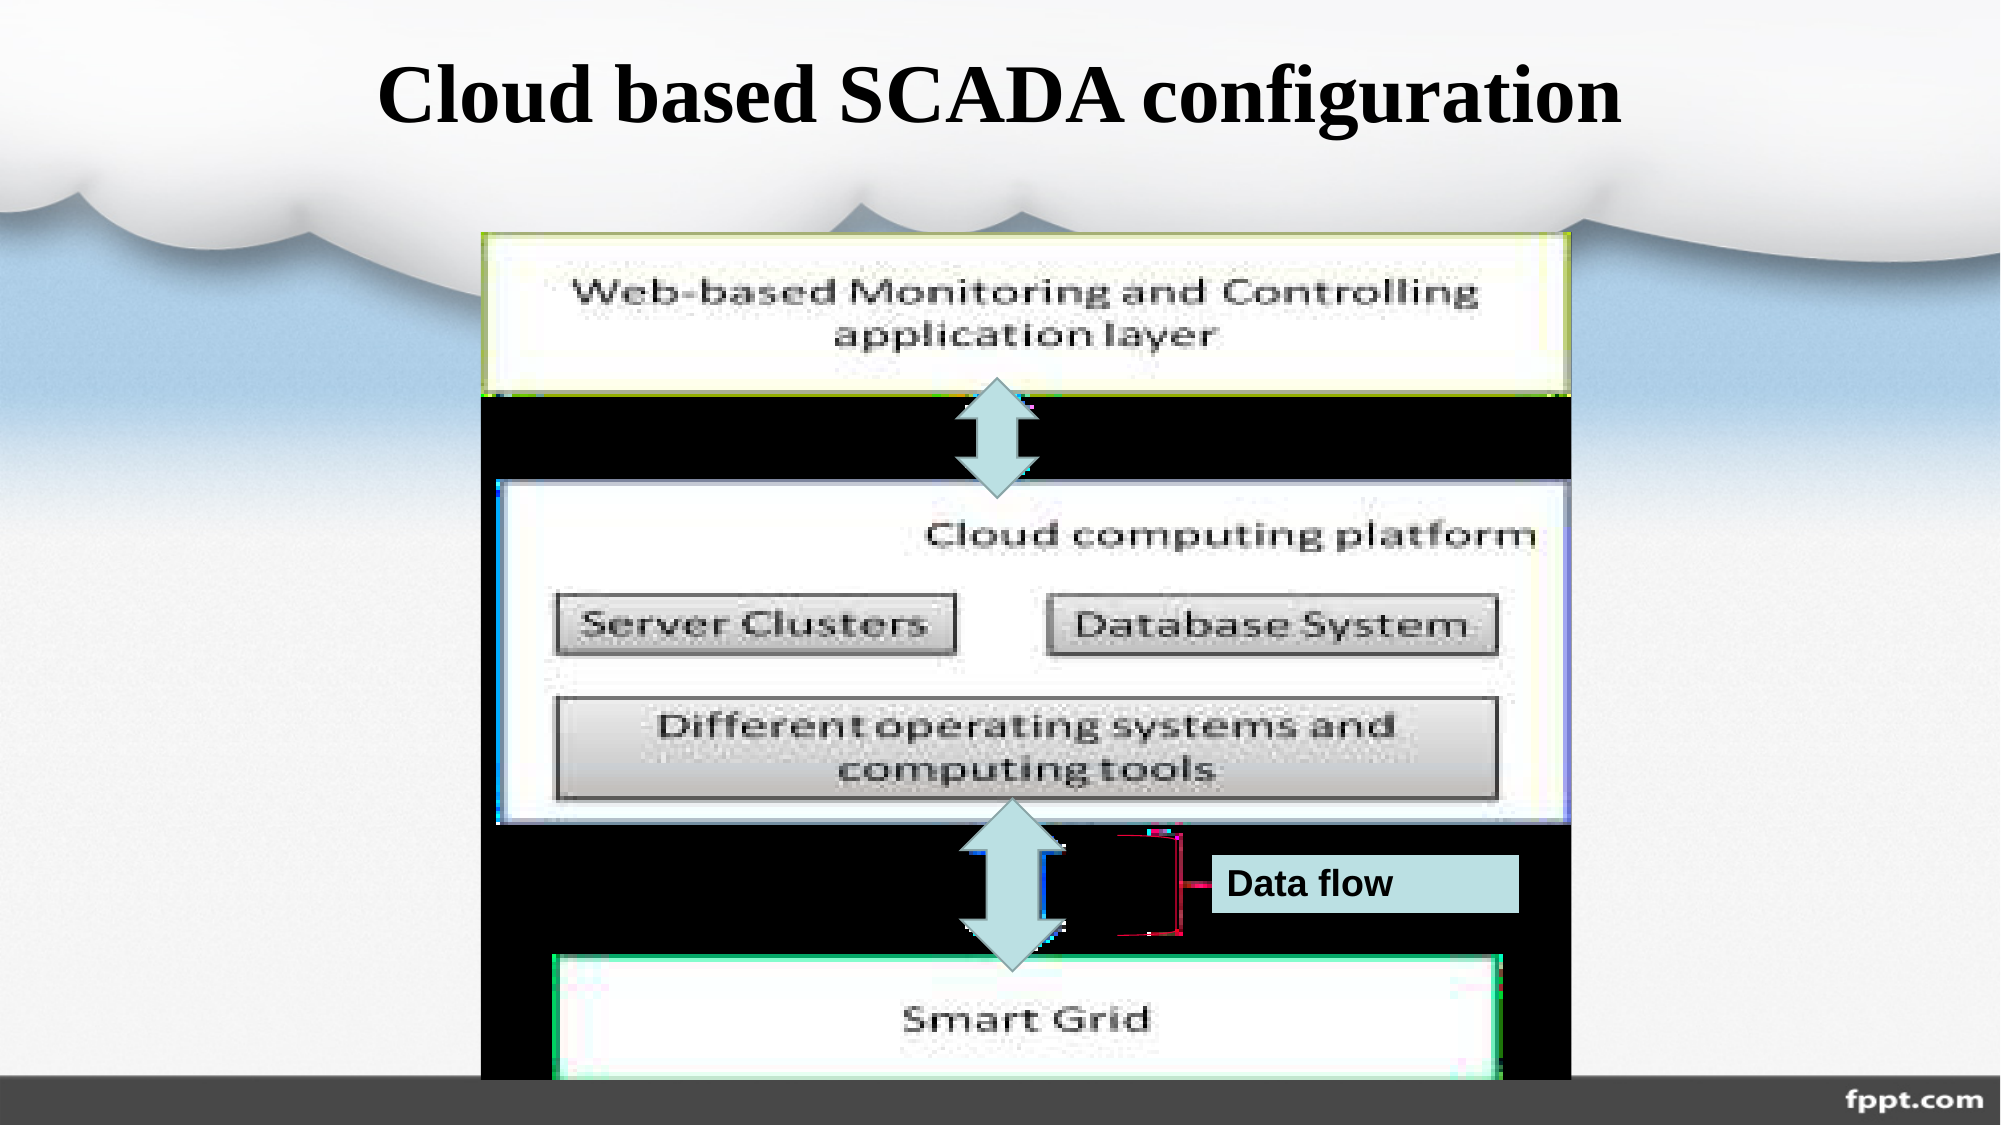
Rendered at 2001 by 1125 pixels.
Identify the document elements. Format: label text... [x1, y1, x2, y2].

picture [0, 0, 2001, 1125]
title Cloud based SCADA configuration [99, 45, 1900, 233]
